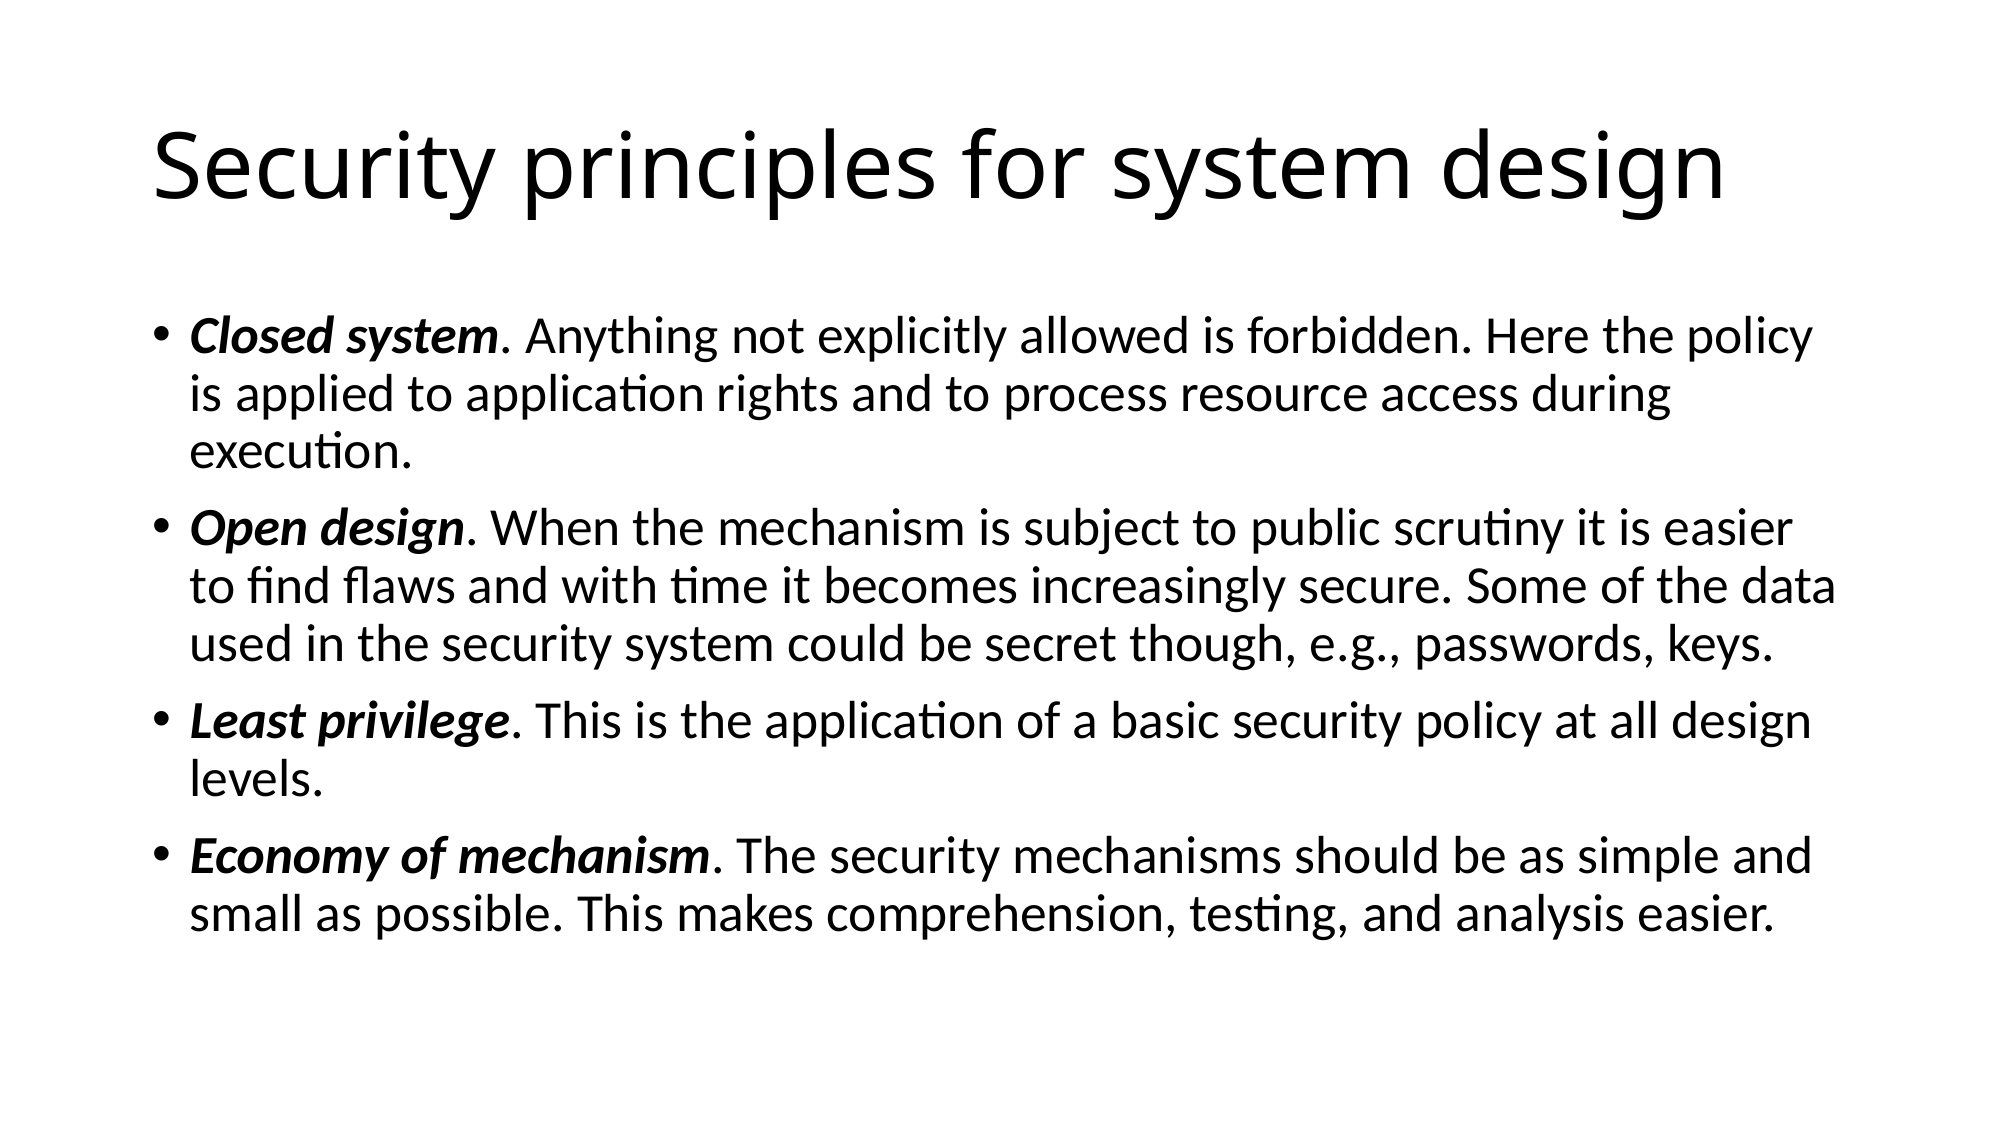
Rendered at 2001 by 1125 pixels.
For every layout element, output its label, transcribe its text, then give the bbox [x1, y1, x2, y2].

list Closed system. Anything not explicitly allowed is forbidden. Here the policy is applied to application rights and to process resource access during execution. Open design. When the mechanism is subject to public scrutiny it is easier to find flaws and with time it becomes increasingly secure. Some of the data used in the security system could be secret though, e.g., passwords, keys. Least privilege. This is the application of a basic security policy at all design levels. Economy of mechanism. The security mechanisms should be as simple and small as possible. This makes comprehension, testing, and analysis easier. [137, 299, 1863, 1014]
title Security principles for system design [137, 59, 1863, 278]
